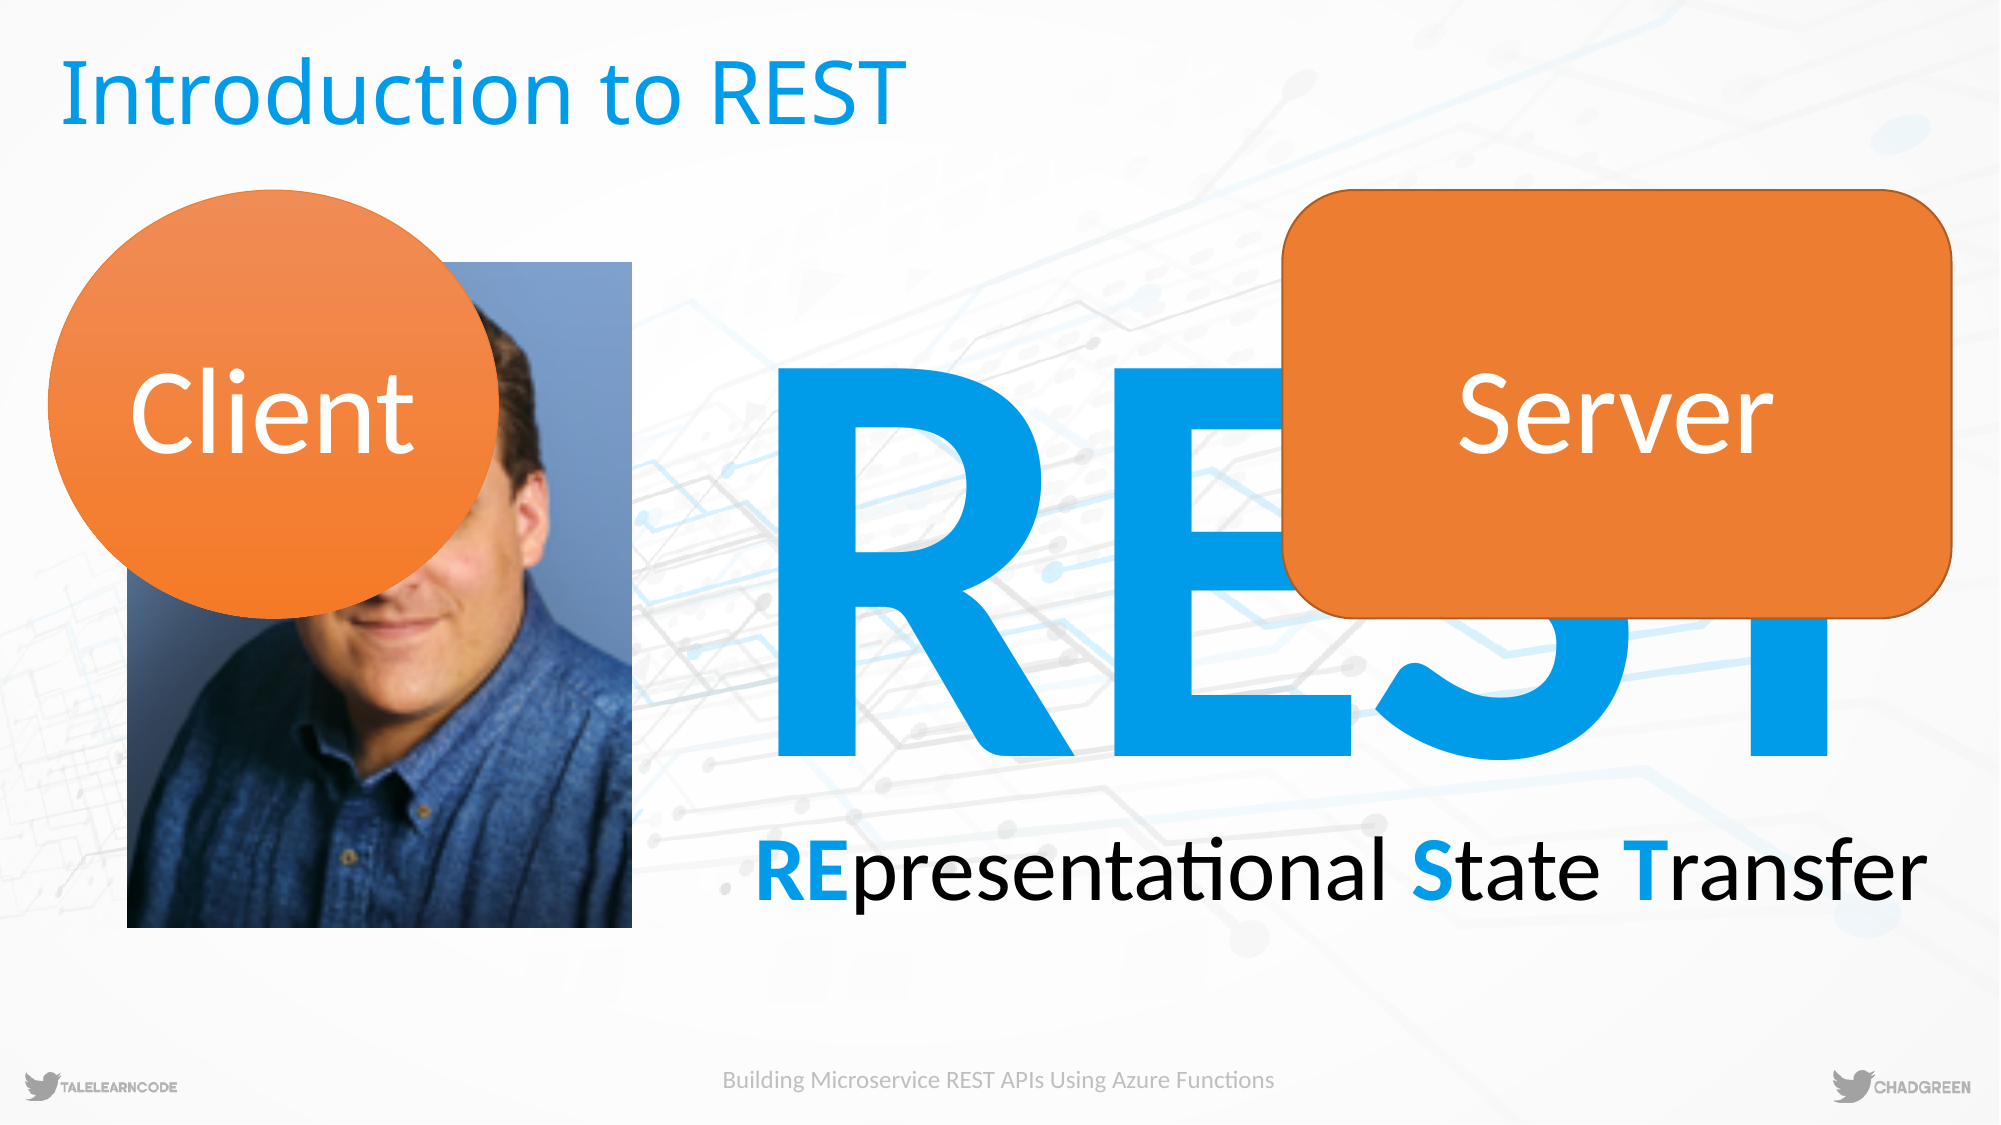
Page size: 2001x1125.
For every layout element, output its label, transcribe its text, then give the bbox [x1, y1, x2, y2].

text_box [726, 151, 1954, 928]
title Introduction to REST [45, 40, 1952, 152]
text_box Client [47, 189, 443, 568]
picture [127, 262, 632, 928]
